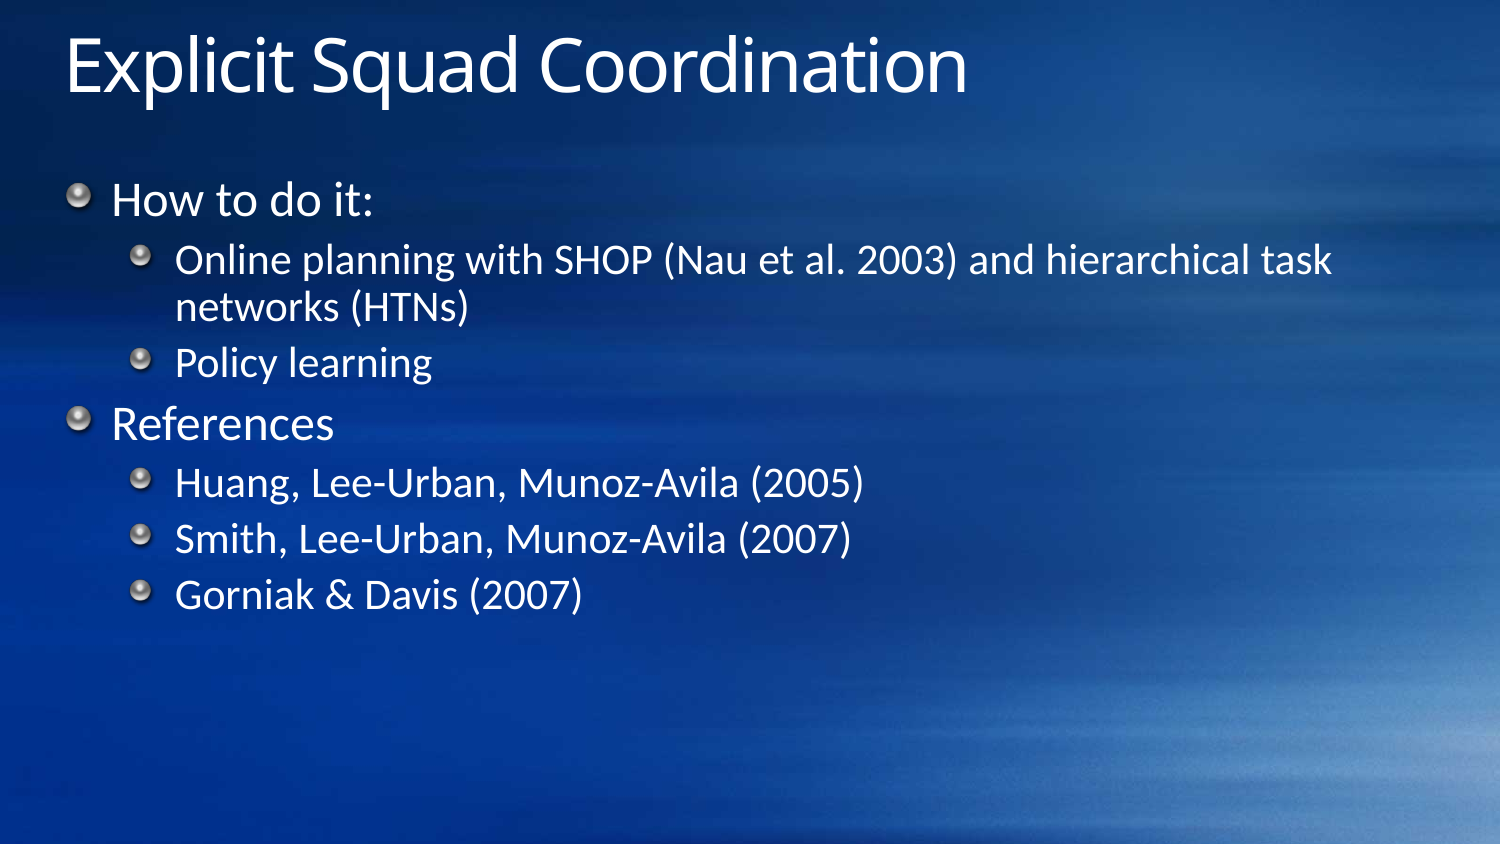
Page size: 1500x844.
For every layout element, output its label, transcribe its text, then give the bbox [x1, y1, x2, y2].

picture [0, 0, 1500, 844]
list How to do it: Online planning with SHOP (Nau et al. 2003) and hierarchical task networks (HTNs) Policy learning References Huang, Lee-Urban, Munoz-Avila (2005) Smith, Lee-Urban, Munoz-Avila (2007) Gorniak & Davis (2007) [62, 173, 1438, 773]
title Explicit Squad Coordination [63, 28, 1438, 110]
